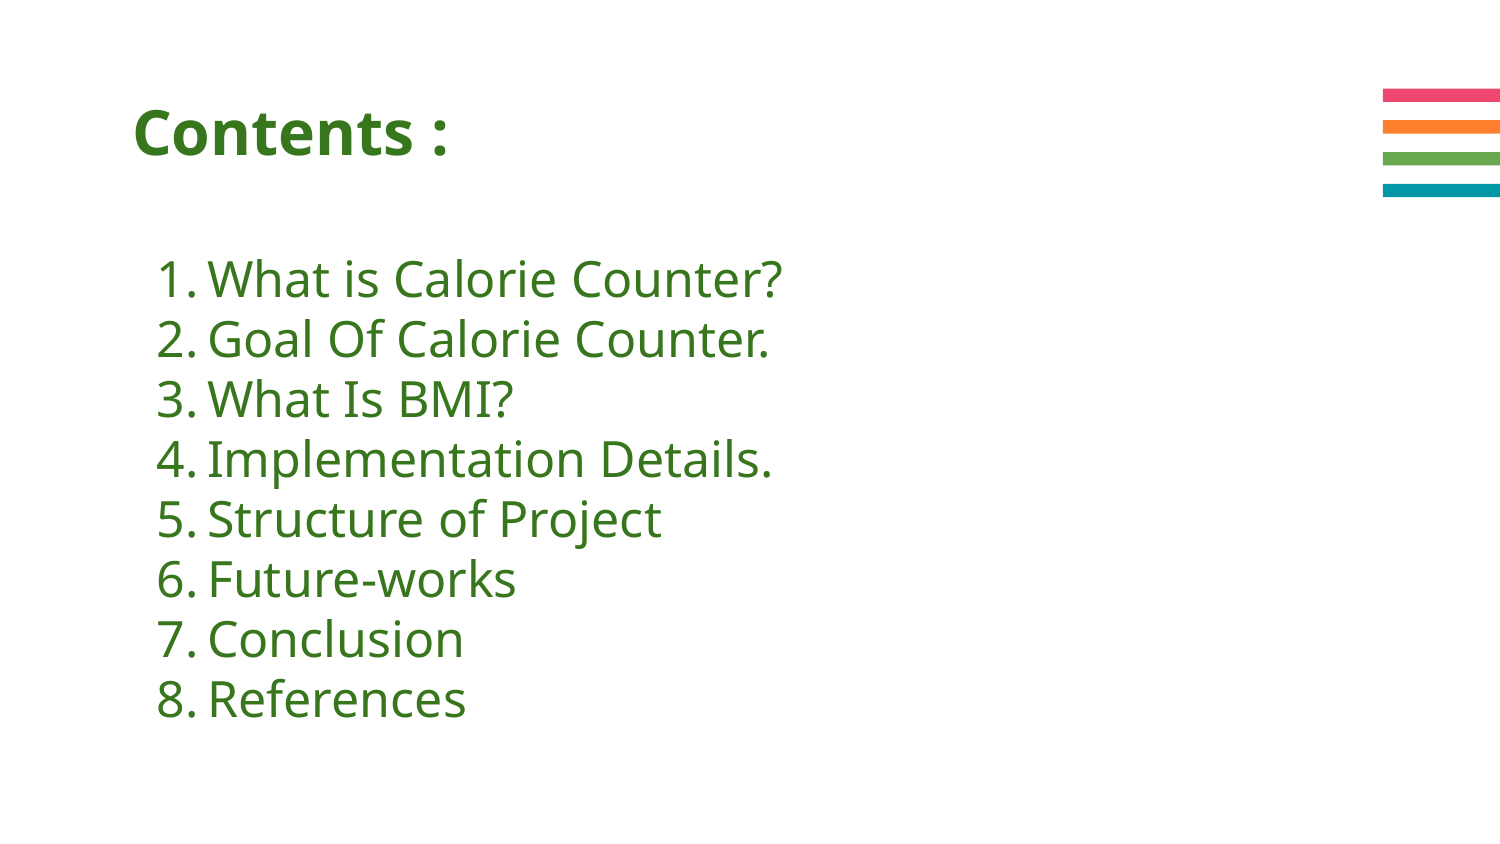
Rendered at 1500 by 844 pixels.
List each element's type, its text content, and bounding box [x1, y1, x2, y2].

title Contents : [116, 88, 1380, 172]
list What is Calorie Counter? Goal Of Calorie Counter. What Is BMI? Implementation Details. Structure of Project Future-works Conclusion References [116, 190, 1383, 756]
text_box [1382, 88, 1500, 198]
